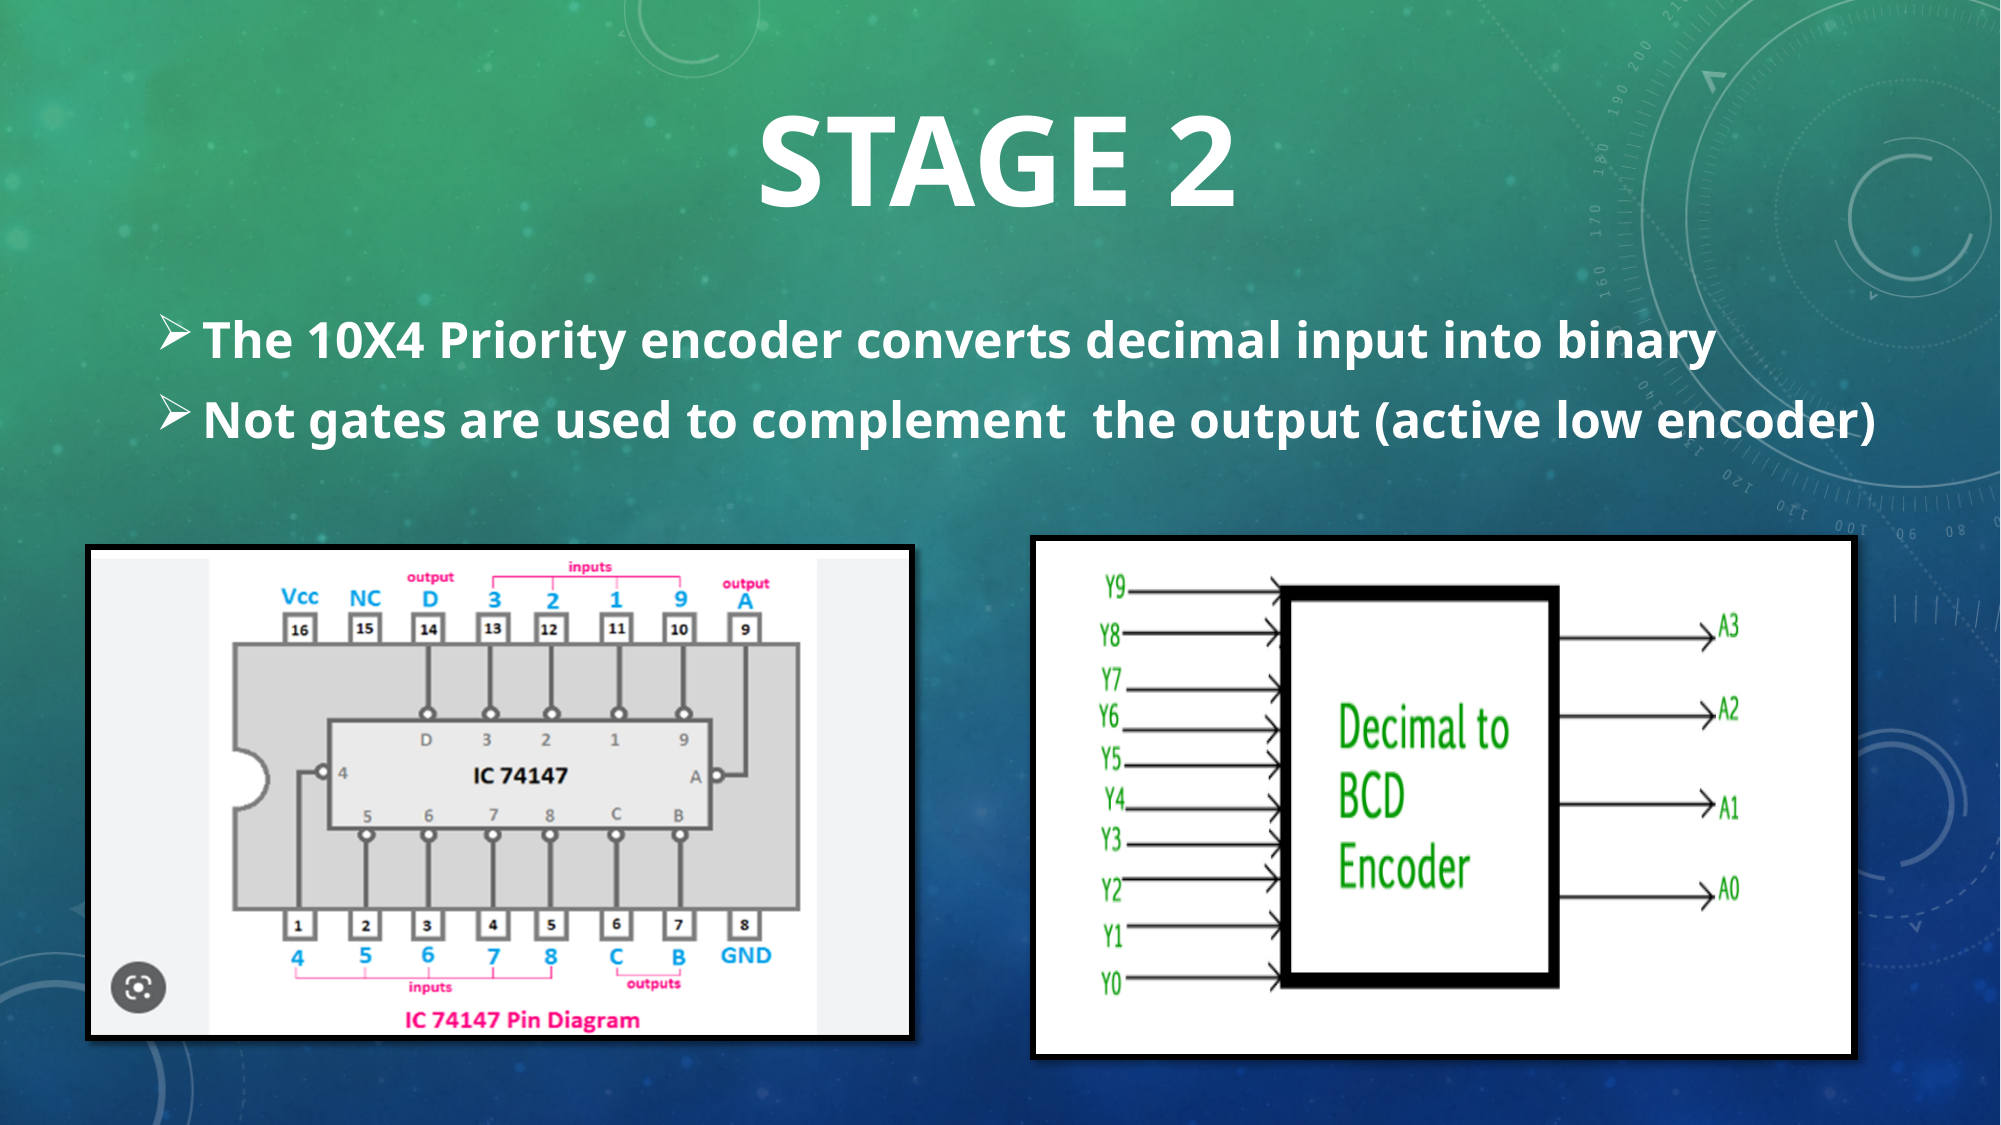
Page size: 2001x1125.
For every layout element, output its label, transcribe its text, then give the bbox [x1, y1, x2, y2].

picture [0, 0, 2001, 1125]
list The 10X4 Priority encoder converts decimal input into binary Not gates are used to complement the output (active low encoder) [140, 290, 1939, 629]
title STAGE 2 [166, 50, 1829, 263]
